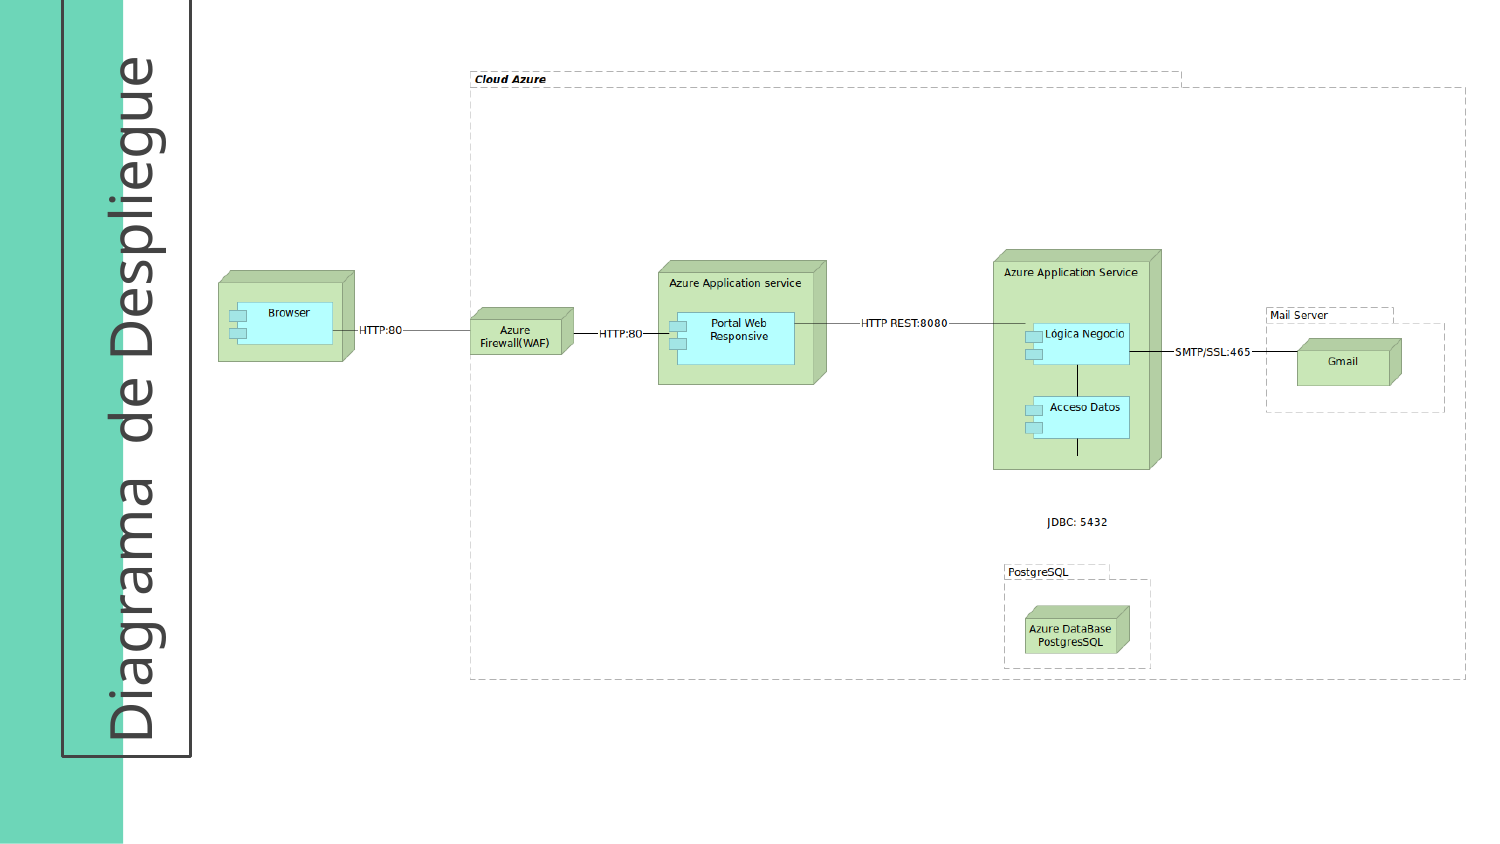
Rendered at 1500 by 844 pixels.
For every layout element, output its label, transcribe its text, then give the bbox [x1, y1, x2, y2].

picture [208, 62, 1474, 689]
title Diagrama de Despliegue [85, 40, 180, 844]
